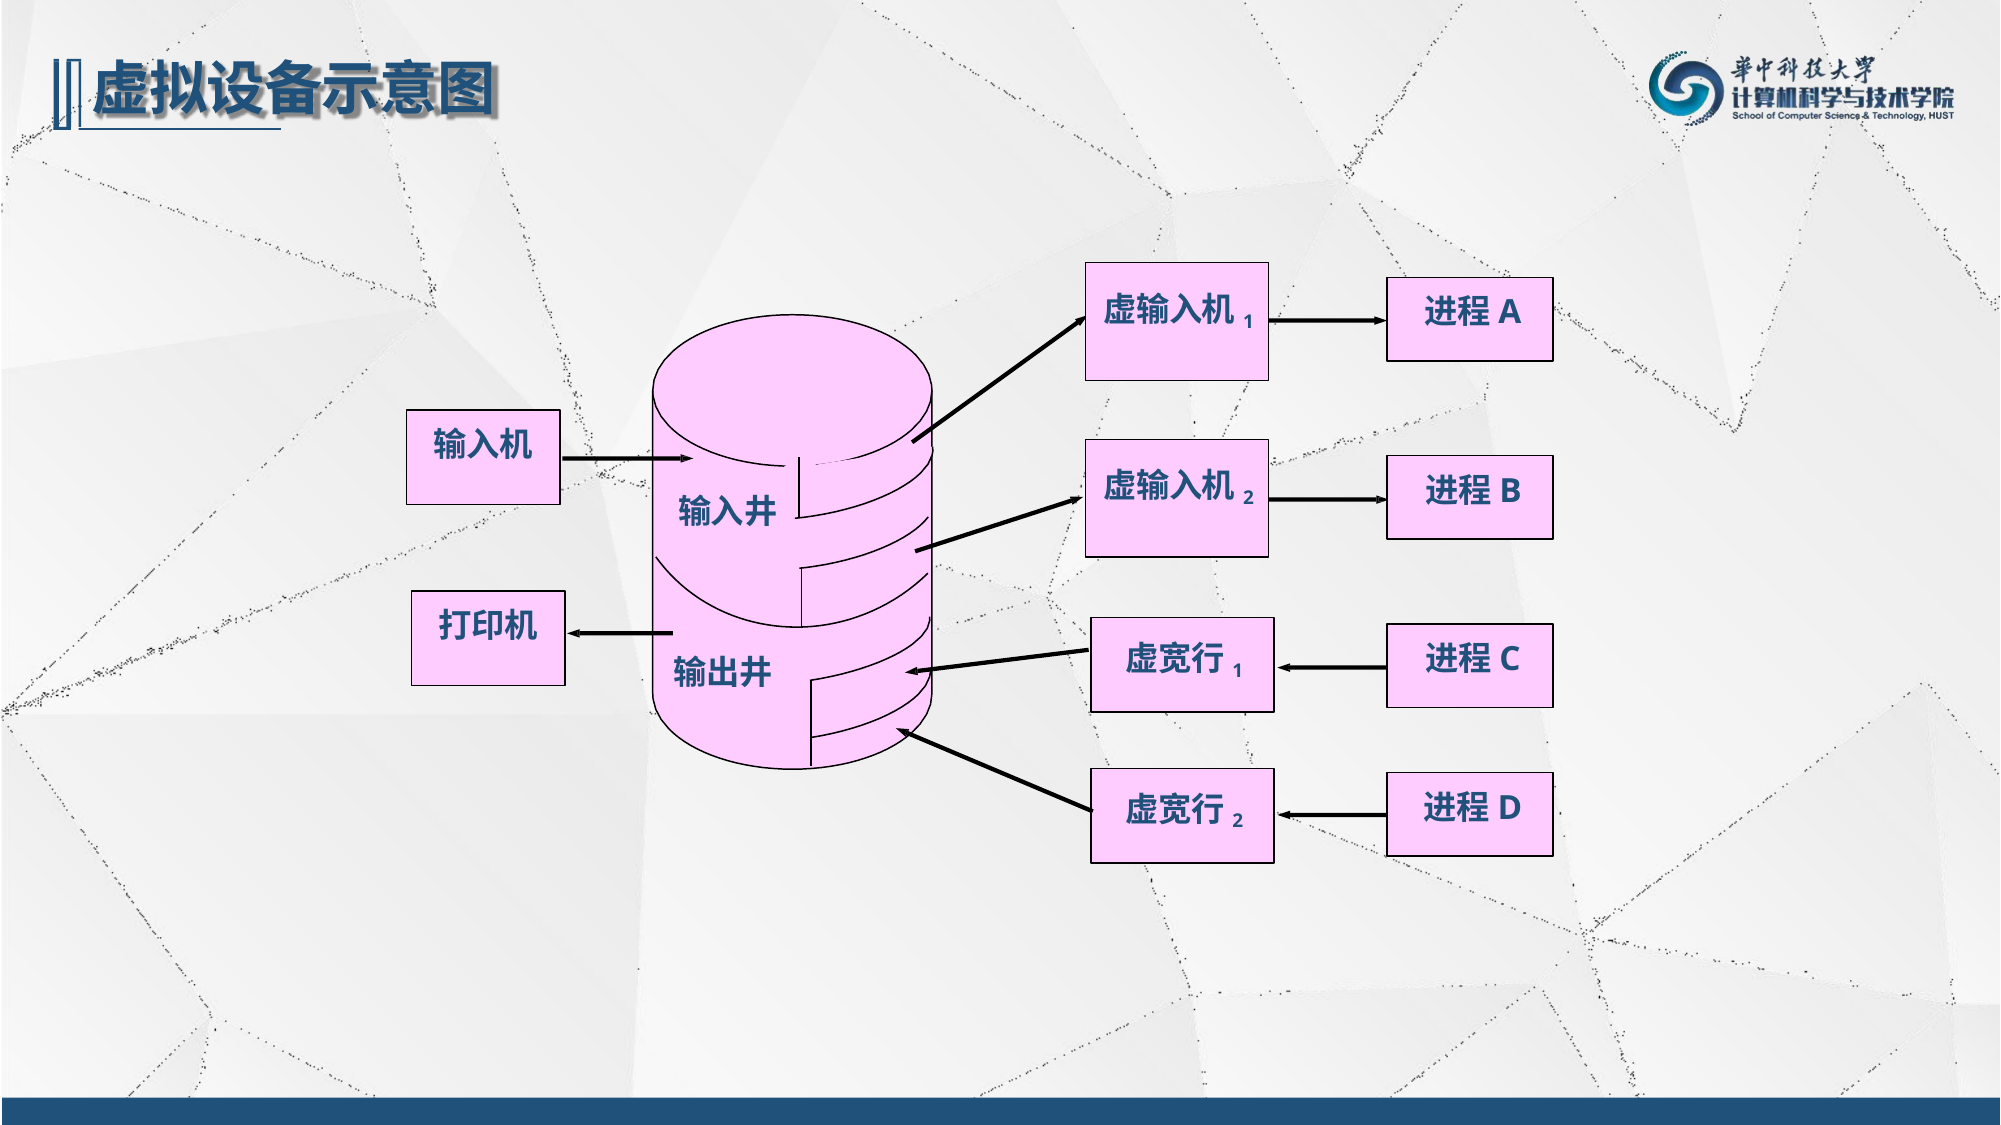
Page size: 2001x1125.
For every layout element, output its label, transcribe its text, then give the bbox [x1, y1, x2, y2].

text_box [1392, 276, 1554, 362]
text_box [1084, 438, 1270, 558]
text_box [1279, 663, 1380, 672]
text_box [1385, 771, 1554, 857]
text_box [1090, 767, 1276, 865]
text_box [651, 313, 934, 771]
text_box [1279, 810, 1380, 820]
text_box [1392, 454, 1554, 541]
text_box [571, 629, 646, 638]
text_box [910, 261, 1388, 554]
text_box [566, 456, 646, 461]
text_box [405, 409, 561, 506]
text_box [939, 744, 1085, 811]
title 虚拟设备示意图 [89, 172, 502, 240]
picture [0, 0, 2000, 1125]
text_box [1090, 616, 1276, 714]
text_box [1385, 623, 1554, 709]
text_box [410, 590, 567, 687]
text_box [939, 648, 1085, 671]
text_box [55, 34, 541, 165]
